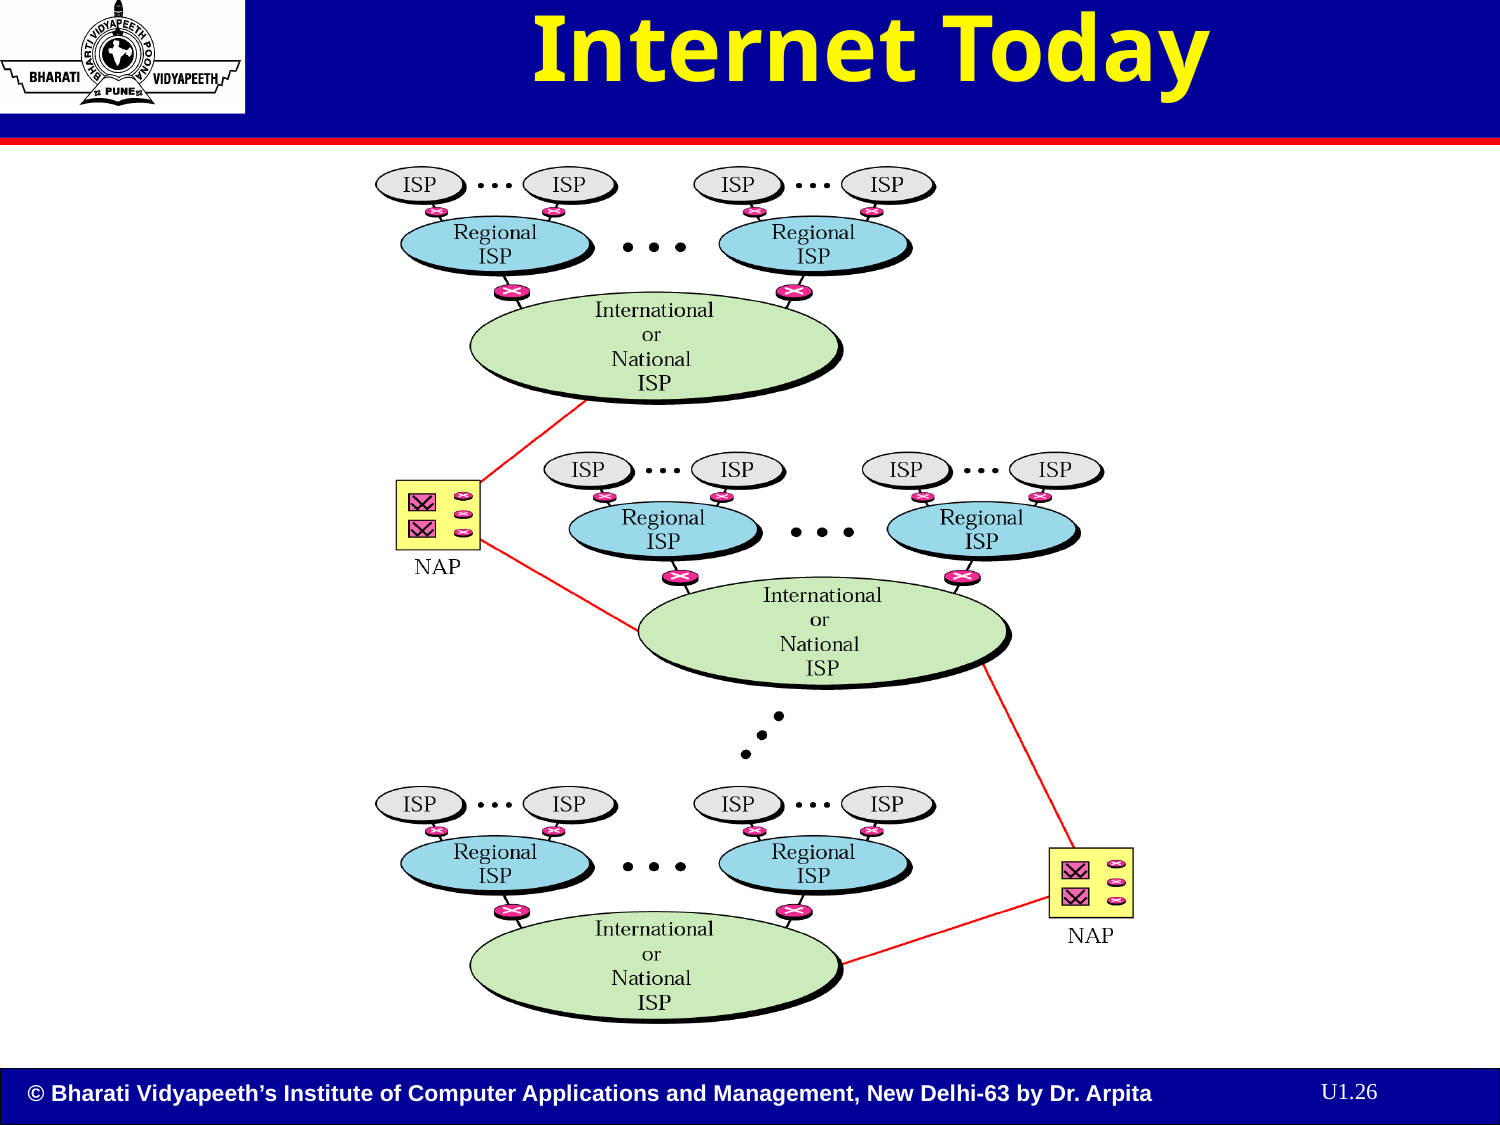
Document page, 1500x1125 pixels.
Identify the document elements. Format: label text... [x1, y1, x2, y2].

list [374, 166, 1134, 1024]
picture [0, 0, 241, 106]
title Internet Today [243, 0, 1500, 197]
